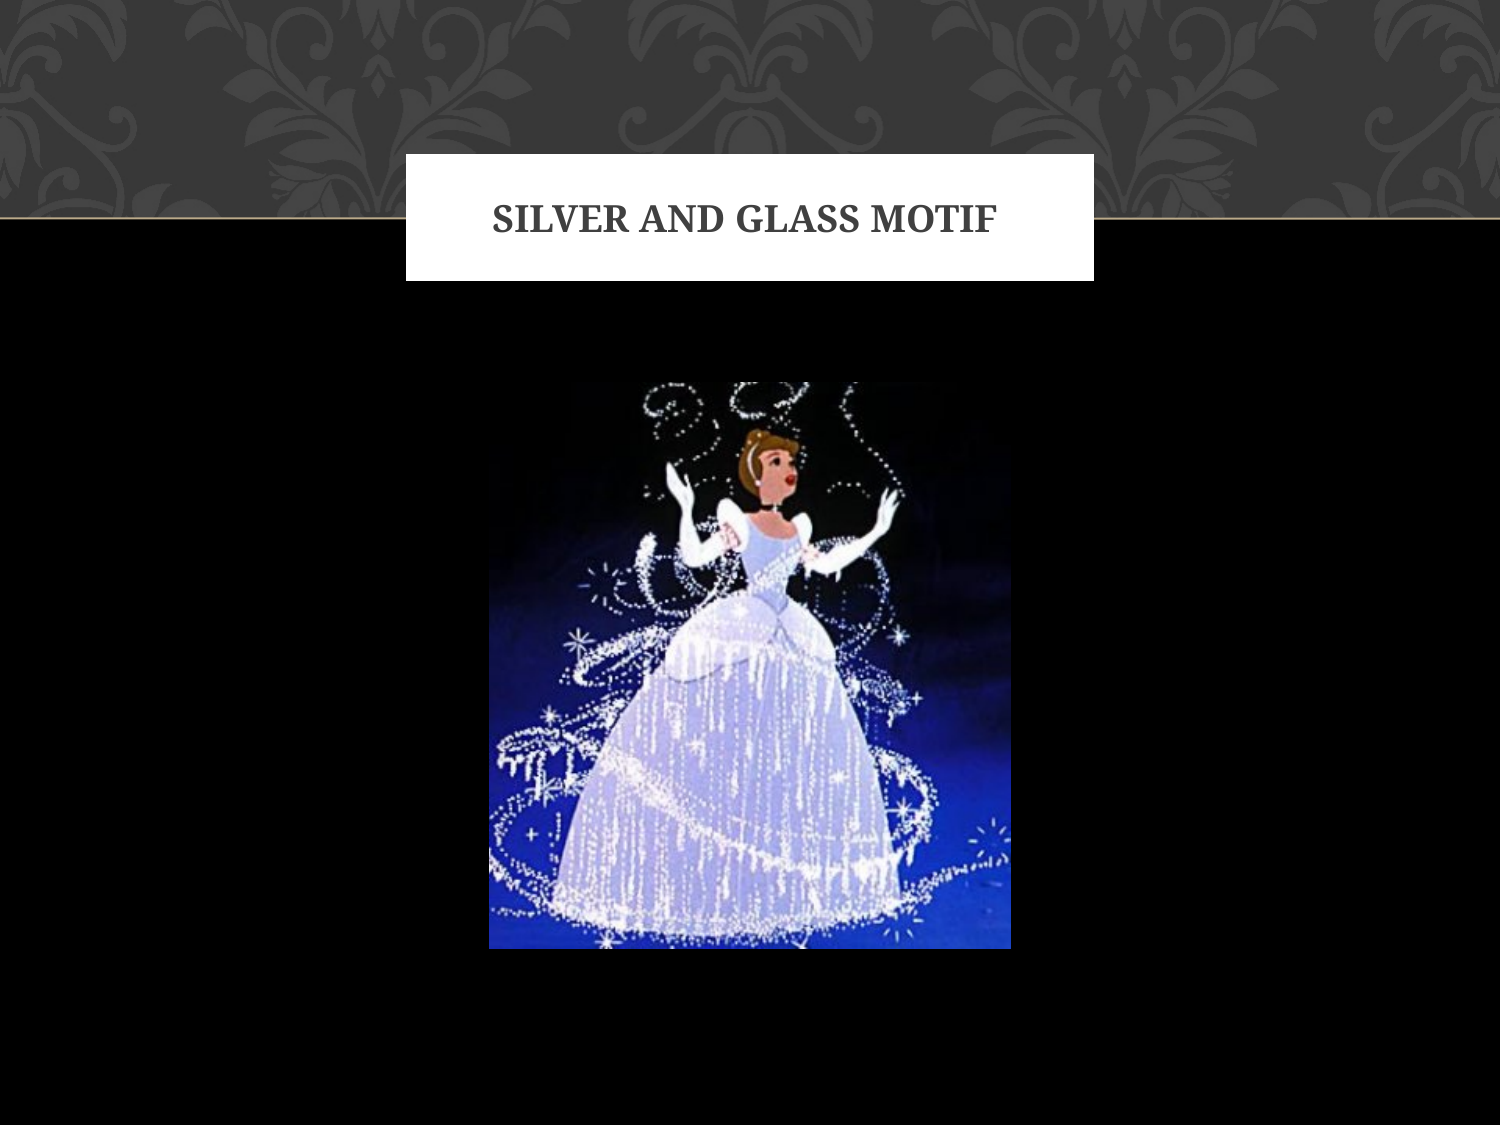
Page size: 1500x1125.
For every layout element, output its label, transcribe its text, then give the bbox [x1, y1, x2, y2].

title Silver and Glass Motif [406, 154, 1094, 281]
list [488, 382, 1012, 949]
